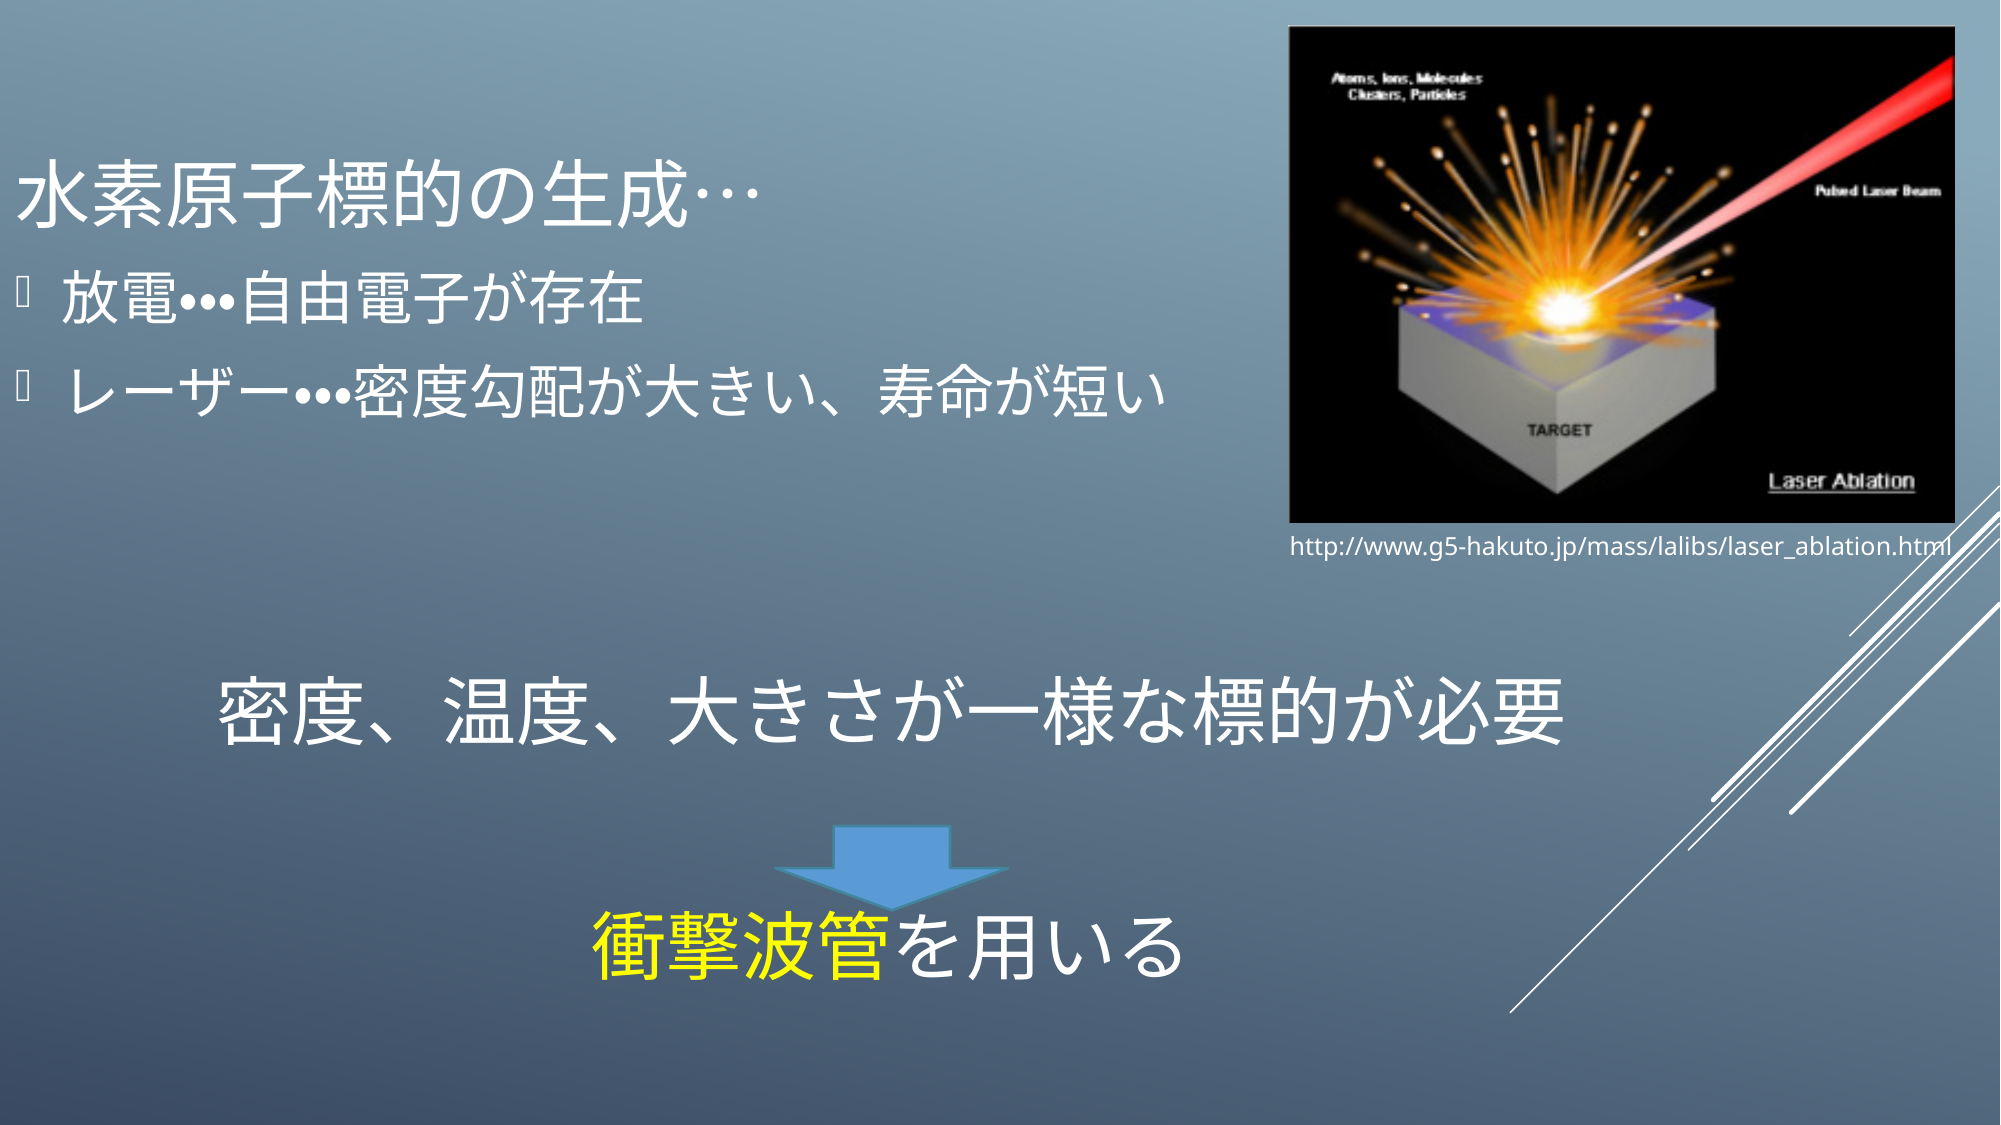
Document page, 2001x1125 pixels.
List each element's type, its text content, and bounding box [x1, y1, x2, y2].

text_box http://www.g5-hakuto.jp/mass/lalibs/laser_ablation.html [1274, 523, 1969, 568]
picture [1288, 25, 1955, 524]
list 水素原子標的の生成… 放電・・・自由電子が存在 レーザー・・・密度勾配が大きい、寿命が短い 密度、温度、大きさが一様な標的が必要 衝撃波管を用いる [0, 78, 1784, 1059]
text_box [774, 824, 1010, 912]
